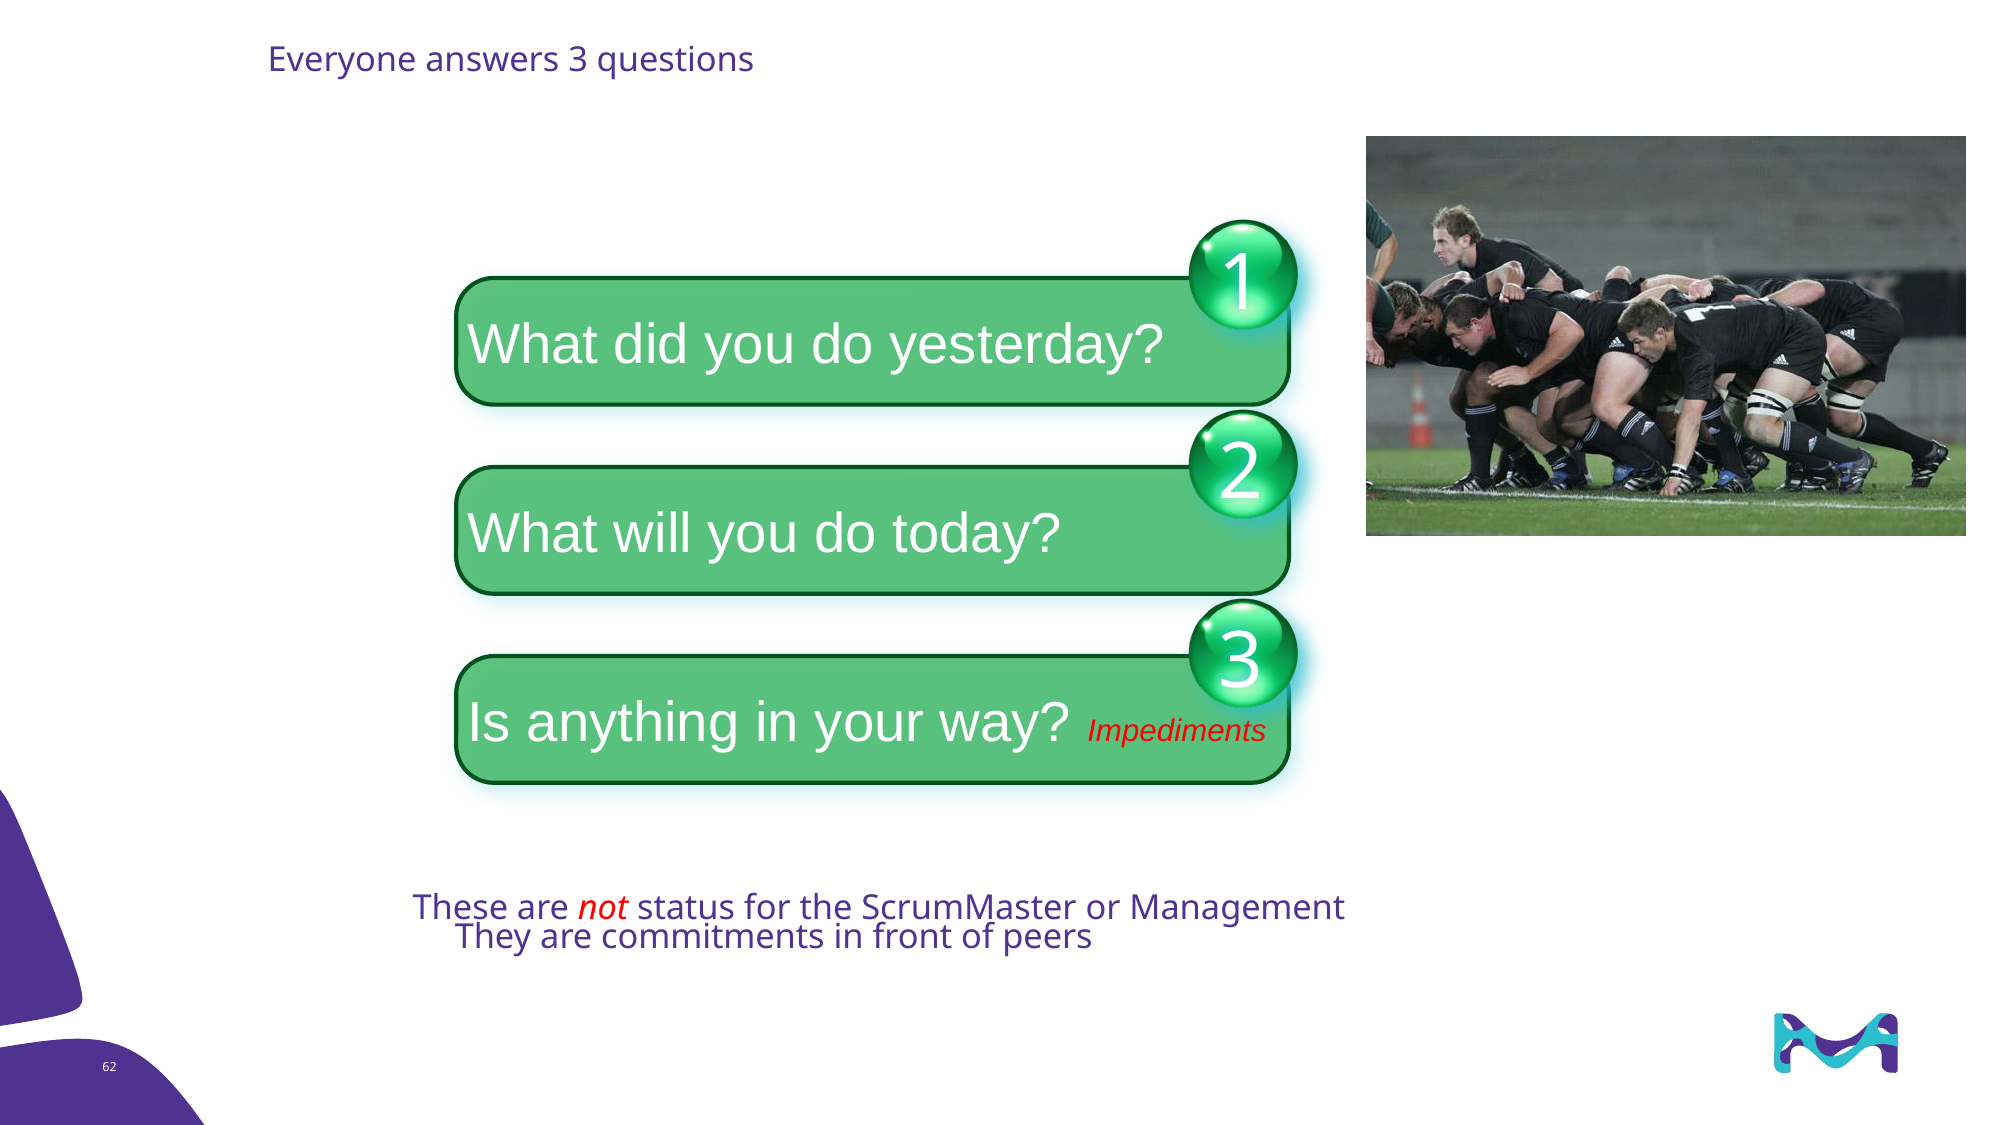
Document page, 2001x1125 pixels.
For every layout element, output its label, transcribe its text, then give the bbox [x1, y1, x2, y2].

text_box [455, 216, 1302, 405]
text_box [455, 594, 1302, 783]
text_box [455, 405, 1302, 594]
slide_number 62 [102, 1046, 209, 1083]
list These are not status for the ScrumMaster or Management They are commitments in front of peers [326, 893, 1491, 1034]
title Everyone answers 3 questions [267, 40, 1432, 82]
picture [1365, 136, 1967, 536]
